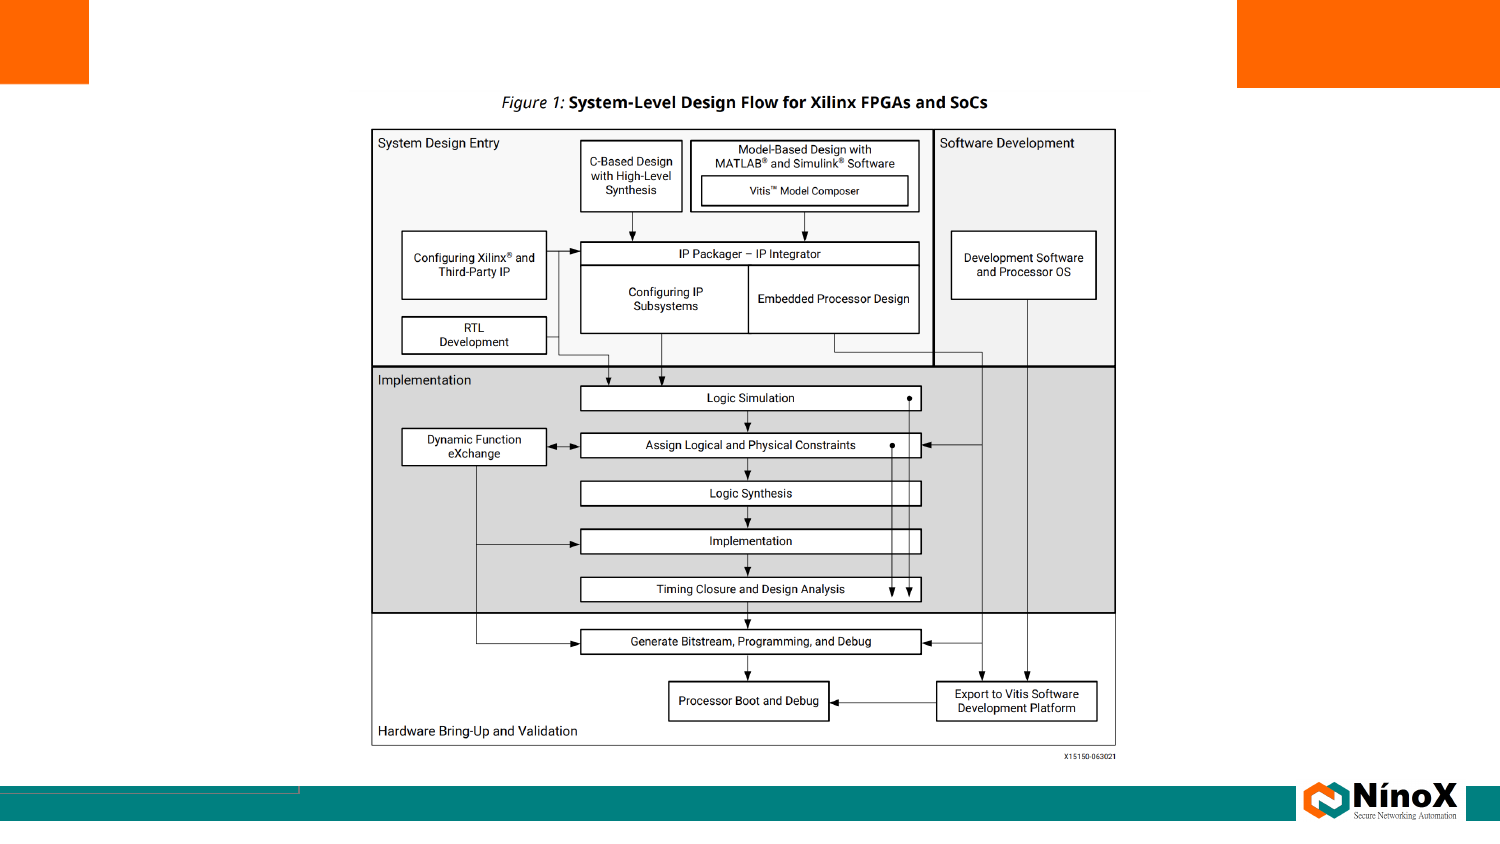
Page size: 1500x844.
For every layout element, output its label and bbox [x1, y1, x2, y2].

picture [0, 779, 1500, 822]
picture [1237, 0, 1500, 88]
picture [0, 0, 89, 86]
picture [349, 90, 1151, 774]
